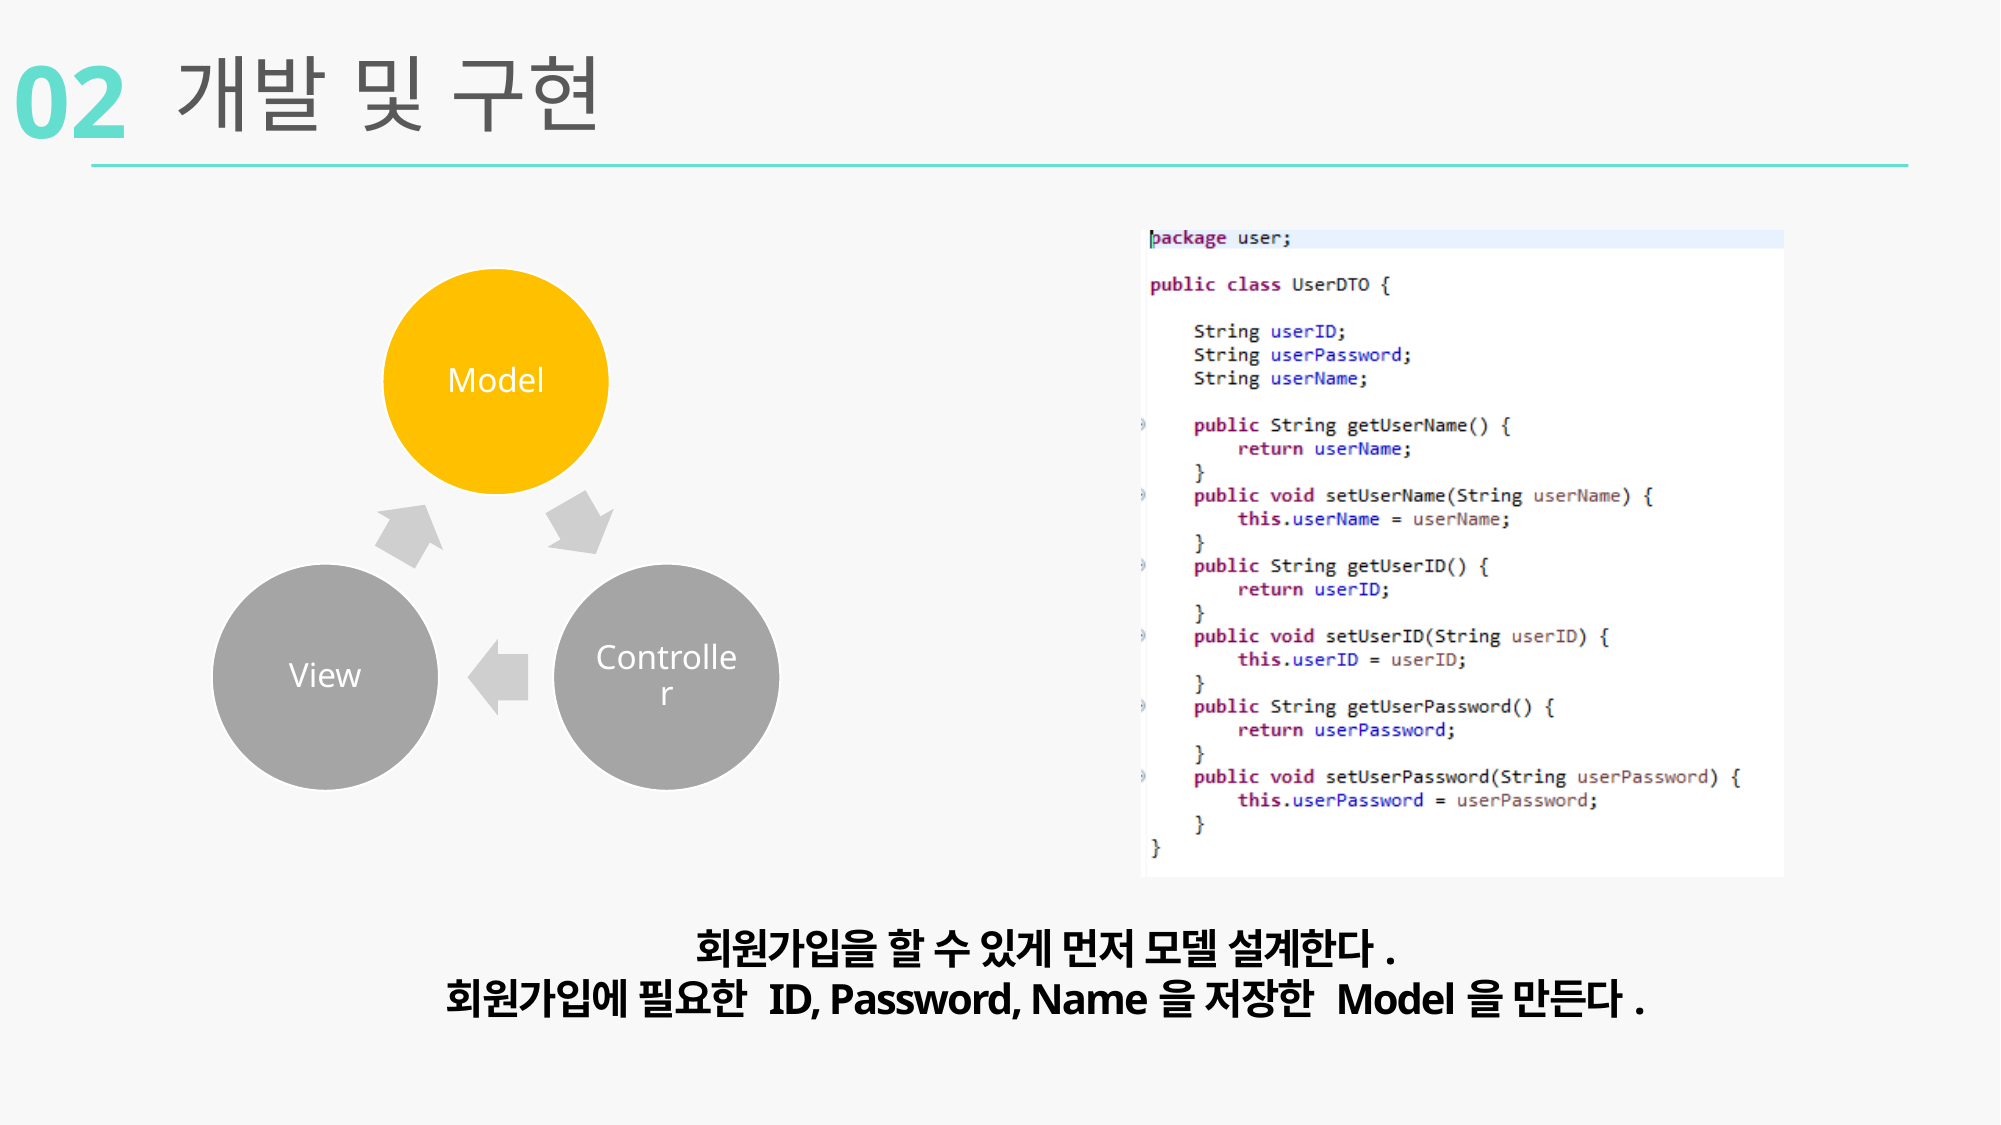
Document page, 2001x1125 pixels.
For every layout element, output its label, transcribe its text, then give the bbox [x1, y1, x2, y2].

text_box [91, 267, 901, 791]
picture [1141, 229, 1784, 877]
text_box 회원가입을 할 수 있게 먼저 모델 설계한다. 회원가입에 필요한 ID, Password, Name을 저장한 Model을 만든다. [233, 915, 1858, 1030]
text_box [0, 30, 1909, 168]
